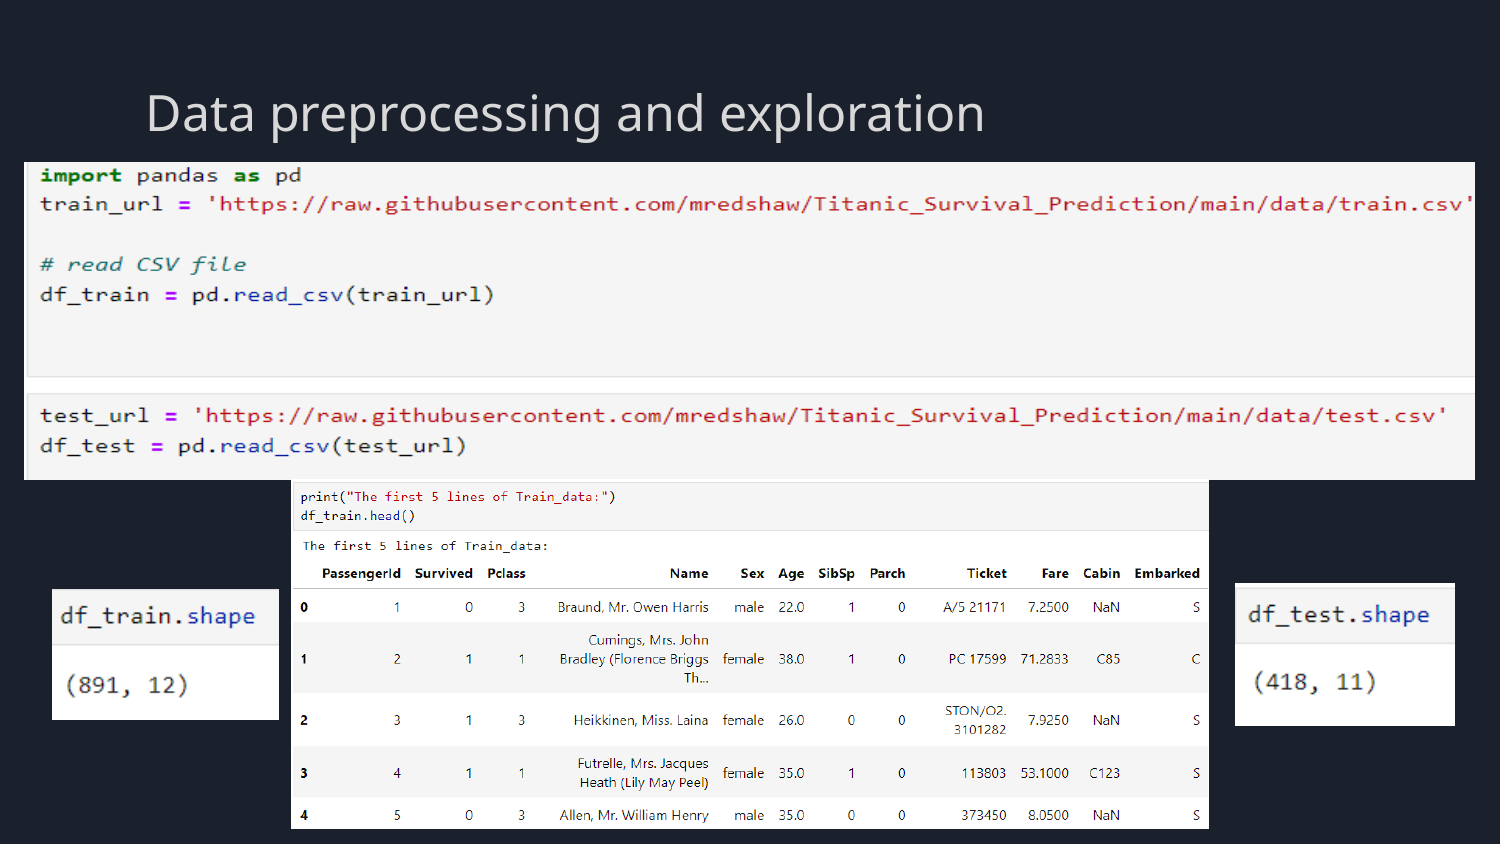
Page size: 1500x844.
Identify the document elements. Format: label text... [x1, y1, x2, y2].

picture [24, 162, 1476, 830]
text_box Data preprocessing and exploration [130, 66, 1078, 161]
picture [51, 589, 280, 720]
picture [1235, 582, 1455, 726]
